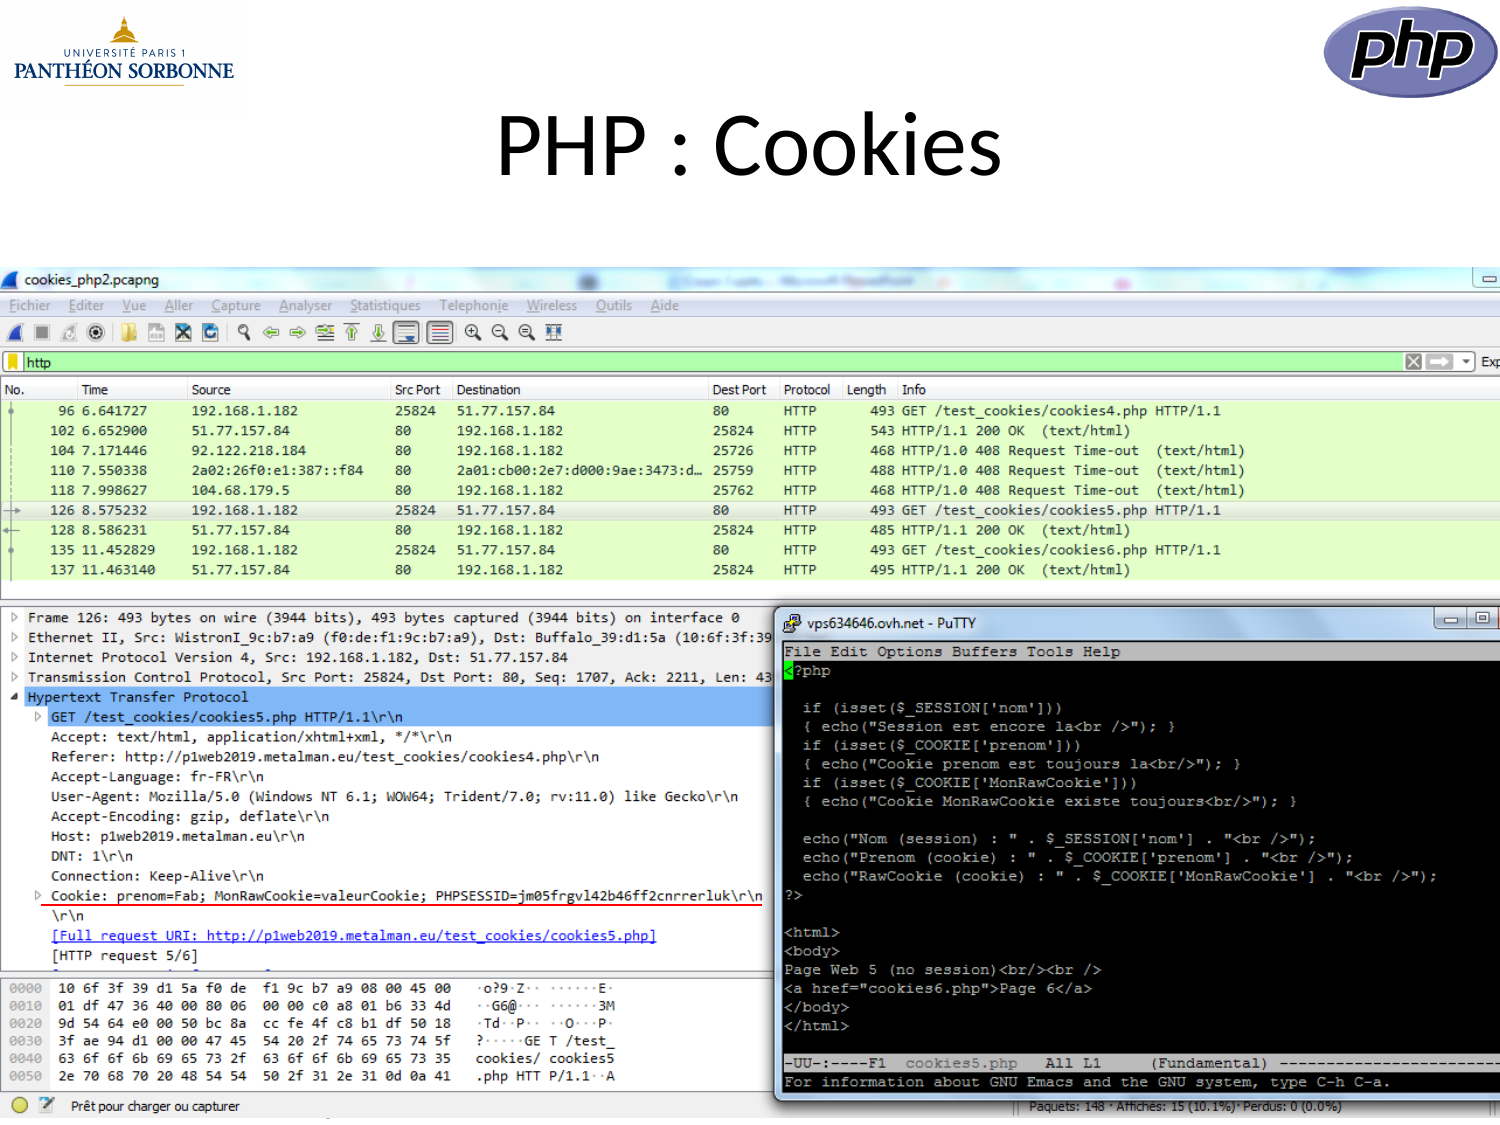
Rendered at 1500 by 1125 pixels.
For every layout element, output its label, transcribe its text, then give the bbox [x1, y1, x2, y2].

title PHP : Cookies [75, 45, 1425, 233]
picture [0, 2, 248, 114]
picture [0, 266, 1500, 1118]
picture [1321, 0, 1500, 119]
